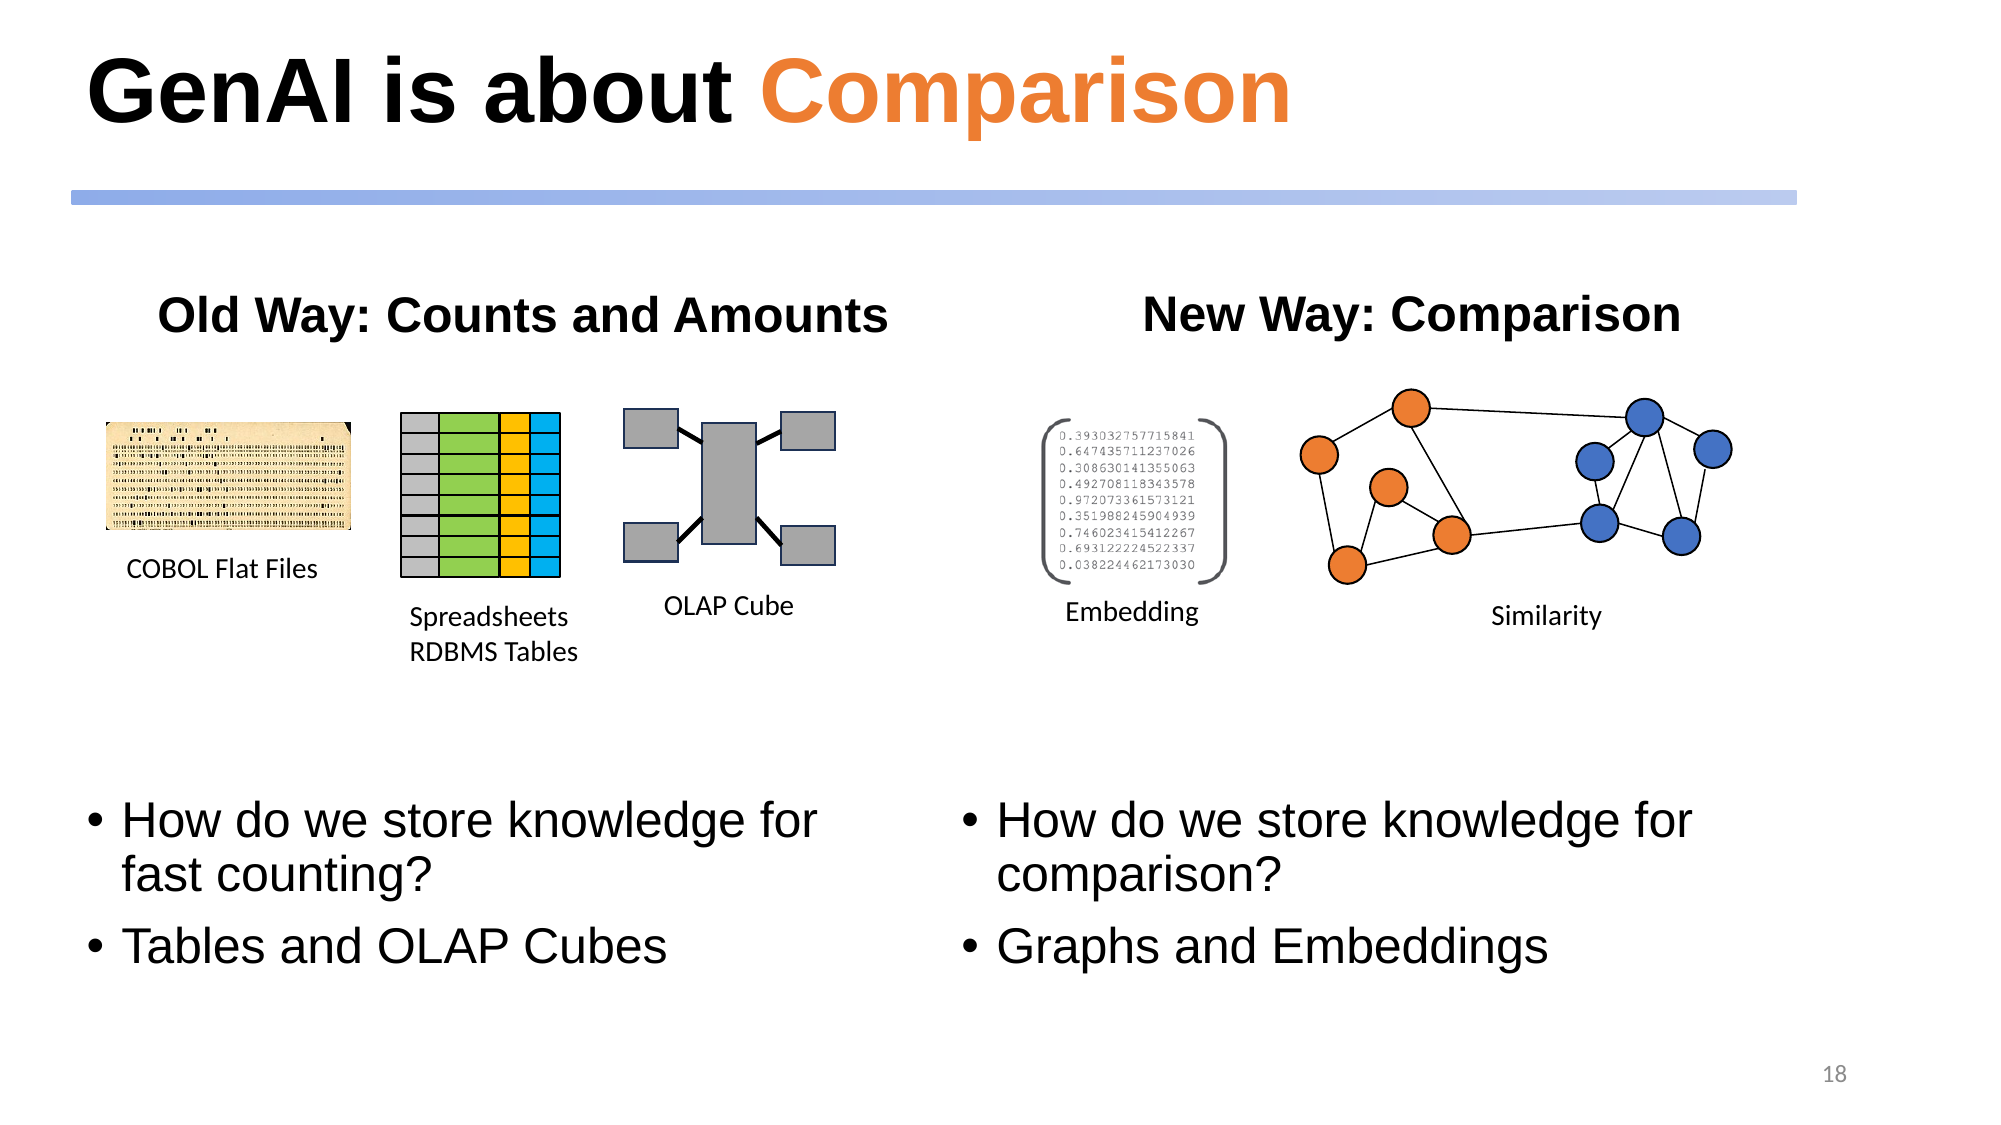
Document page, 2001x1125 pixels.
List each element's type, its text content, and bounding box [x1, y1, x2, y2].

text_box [1657, 430, 1682, 518]
text_box Spreadsheets RDBMS Tables [394, 590, 594, 675]
text_box [1370, 468, 1408, 507]
text_box [780, 411, 836, 451]
text_box [1626, 398, 1664, 437]
picture [106, 422, 351, 530]
text_box [701, 422, 757, 545]
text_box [1360, 500, 1376, 552]
text_box COBOL Flat Files [111, 541, 334, 592]
text_box [1328, 546, 1367, 584]
text_box [1392, 389, 1430, 427]
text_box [1618, 523, 1663, 537]
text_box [756, 517, 782, 546]
text_box [1662, 517, 1701, 556]
picture [1041, 412, 1241, 608]
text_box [1366, 548, 1439, 565]
list How do we store knowledge for comparison? Graphs and Embeddings [946, 787, 1797, 984]
text_box [623, 408, 679, 449]
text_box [1332, 408, 1393, 442]
text_box Embedding [1050, 608, 1214, 635]
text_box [1663, 417, 1700, 436]
text_box Similarity [1476, 588, 1618, 639]
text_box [1319, 473, 1335, 552]
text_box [1612, 436, 1645, 511]
text_box [1581, 504, 1619, 543]
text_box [756, 431, 782, 444]
list How do we store knowledge for fast counting? Tables and OLAP Cubes [71, 787, 918, 984]
text_box [1433, 522, 1471, 554]
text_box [1594, 480, 1600, 505]
text_box [1694, 430, 1732, 469]
text_box OLAP Cube [649, 579, 810, 629]
list New Way: Comparison [987, 266, 1838, 350]
slide_number 18 [1412, 1042, 1863, 1103]
text_box [1300, 436, 1339, 474]
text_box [401, 412, 560, 578]
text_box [677, 517, 703, 543]
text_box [1411, 426, 1466, 522]
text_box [1608, 430, 1632, 449]
text_box [1576, 442, 1612, 481]
title GenAI is about Comparison [71, 0, 1797, 184]
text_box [677, 428, 703, 443]
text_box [1694, 469, 1706, 524]
text_box [780, 525, 836, 566]
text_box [1401, 500, 1411, 522]
list Old Way: Counts and Amounts [100, 267, 947, 351]
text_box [1470, 523, 1582, 536]
text_box [623, 522, 679, 563]
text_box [1429, 408, 1626, 418]
